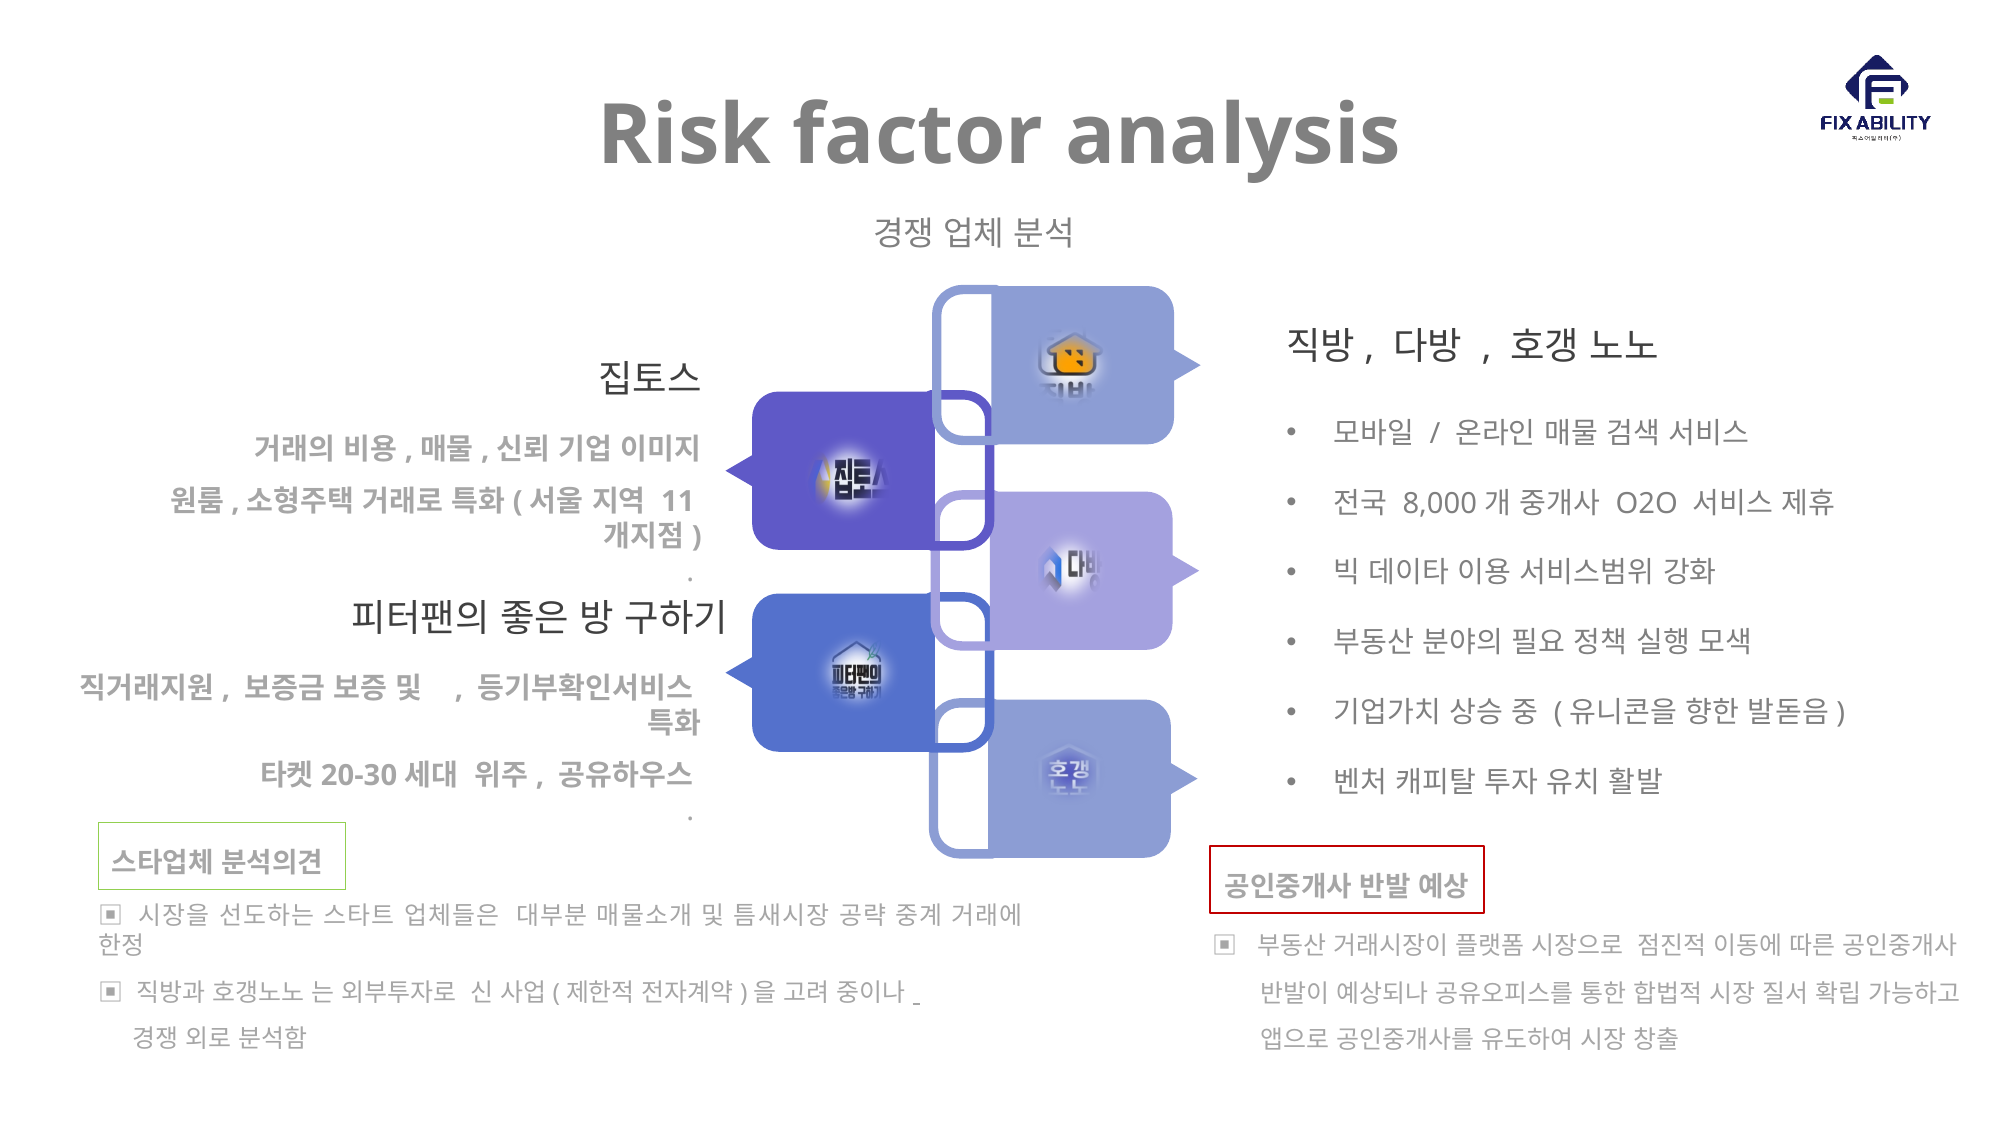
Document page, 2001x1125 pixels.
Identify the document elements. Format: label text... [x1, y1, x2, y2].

list 경쟁 업체 분석 [215, 204, 1733, 268]
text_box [44, 585, 764, 801]
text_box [725, 285, 1201, 858]
title Risk factor analysis [132, 54, 1868, 205]
picture [1020, 319, 1121, 413]
picture [1025, 731, 1113, 812]
picture [1821, 54, 1931, 141]
text_box ▣ 시장을 선도하는 스타트 업체들은 대부분 매물소개 및 틈새시장 공략 중계 거래에 한정 ▣ 직방과 호갱노노 는 외부투자로 신 사업(제한적 전자계약)을 고려 중이나 경쟁 외로 분석함 [86, 893, 1036, 1083]
text_box 공인중개사 반발 예상 [1210, 845, 1485, 914]
text_box 스타업체 분석의견 [98, 822, 346, 890]
picture [807, 625, 908, 719]
text_box ▣ 부동산 거래시장이 플랫폼 시장으로 점진적 이동에 따른 공인중개사 반발이 예상되나 공유오피스를 통한 합법적 시장 질서 확립 가능하고 앱으로 공인중개사를 유도하여 시장 창출 [1200, 924, 2000, 1071]
picture [1027, 521, 1113, 617]
picture [798, 428, 899, 531]
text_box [125, 346, 717, 562]
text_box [1271, 314, 1898, 811]
